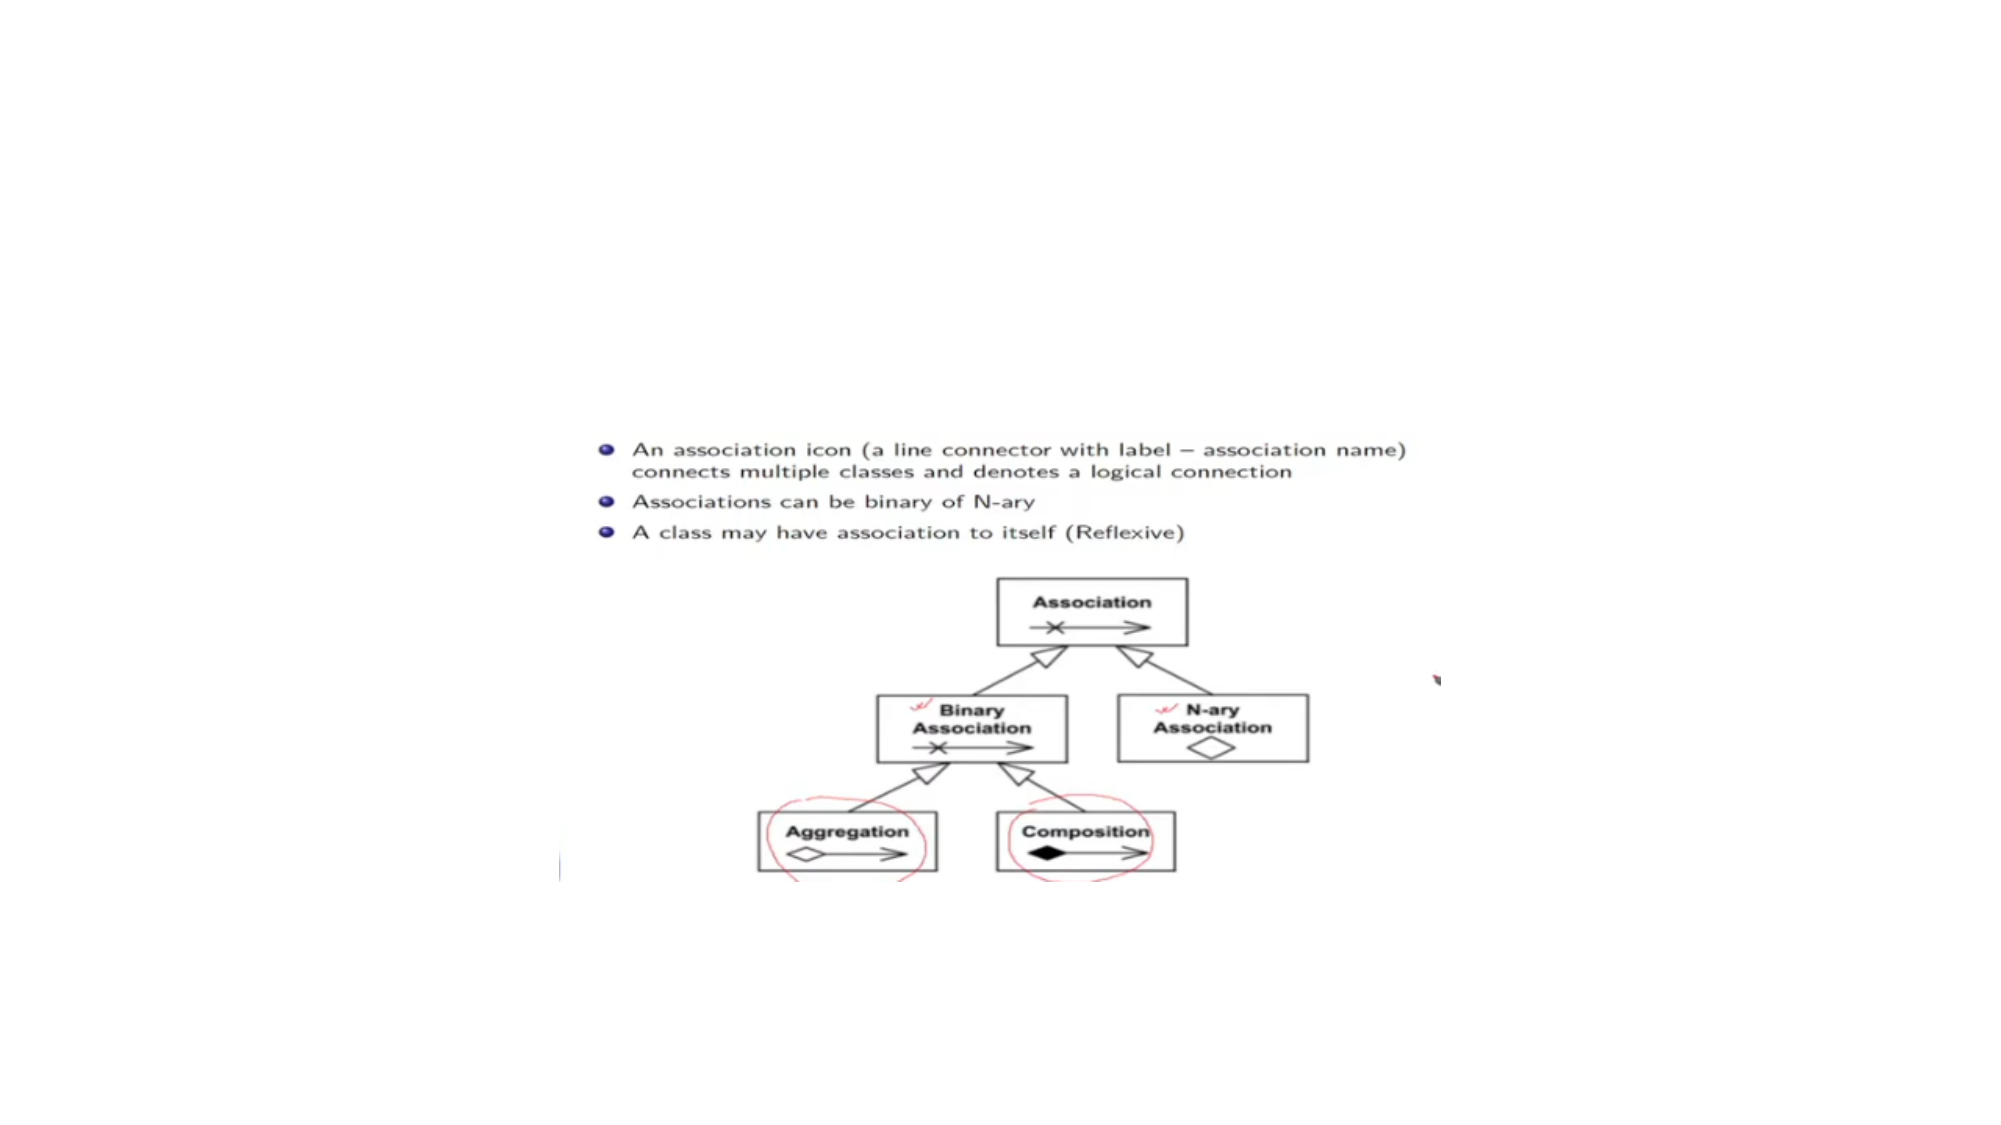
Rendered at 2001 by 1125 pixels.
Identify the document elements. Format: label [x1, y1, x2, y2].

list [559, 431, 1441, 882]
